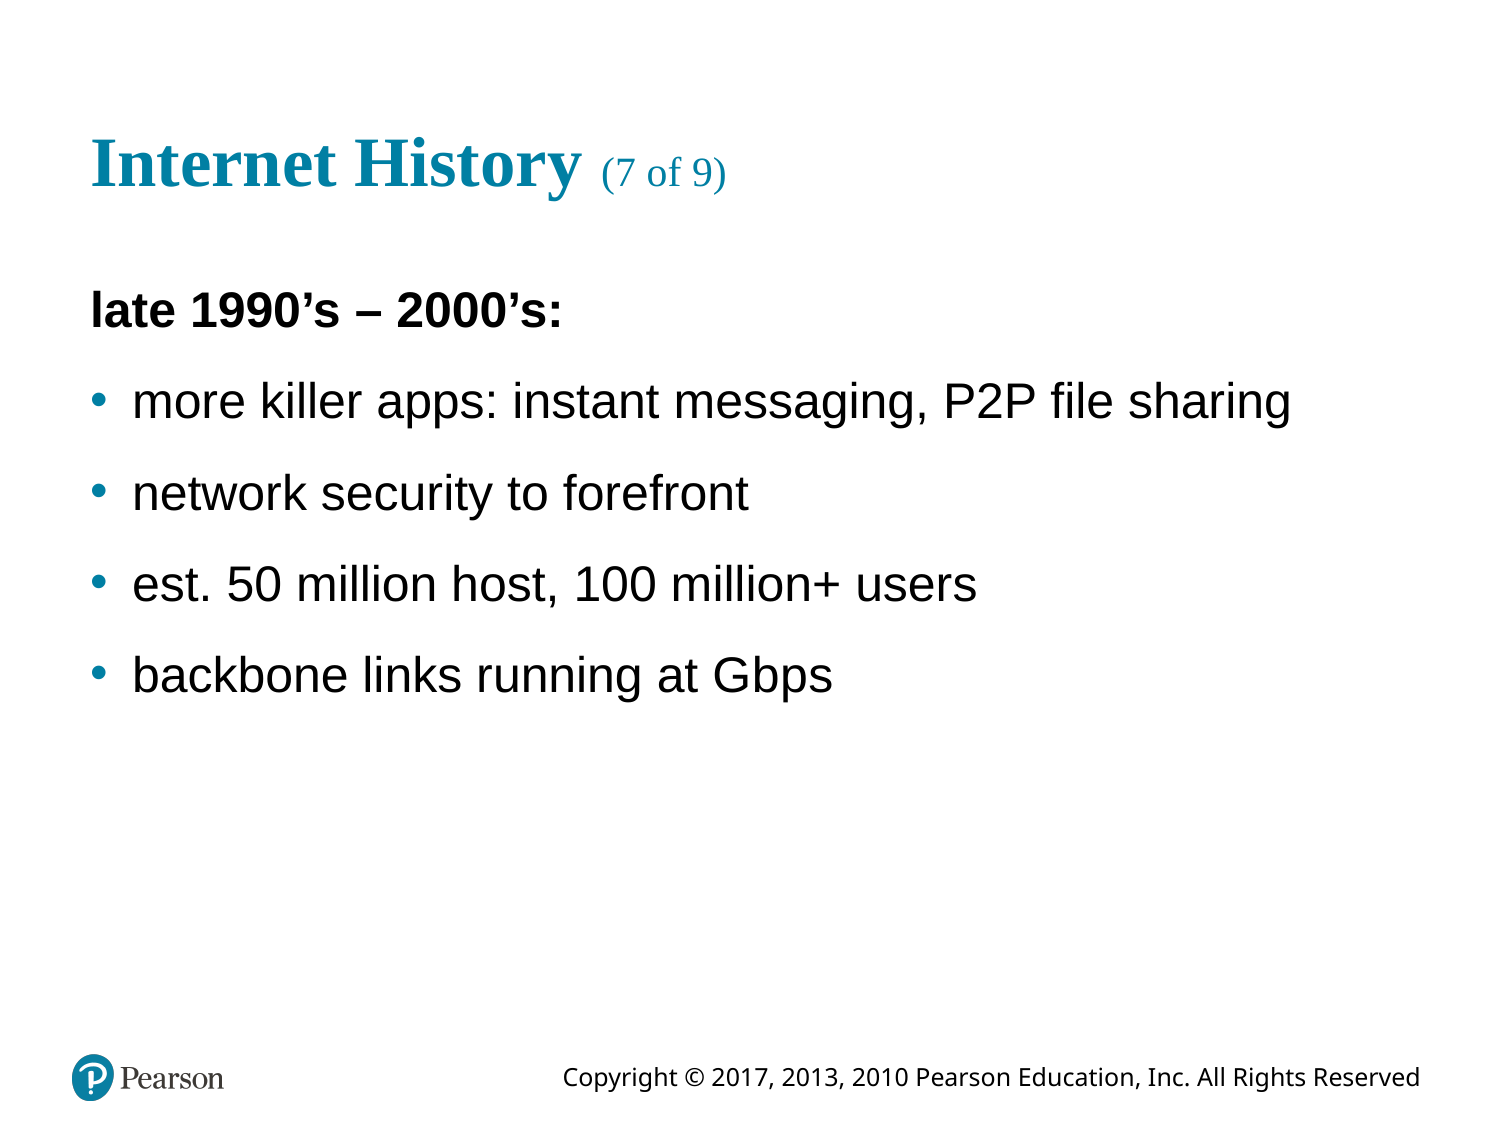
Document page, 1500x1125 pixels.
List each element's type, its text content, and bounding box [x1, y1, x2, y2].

list late 1990’s – 2000’s: more killer apps: instant messaging, P2P file sharing network security to forefront est. 50 million host, 100 million+ users backbone links running at G b p s [75, 262, 1425, 1005]
picture [80, 1063, 106, 1088]
picture [72, 1087, 83, 1101]
picture [98, 1054, 224, 1101]
picture [72, 1054, 88, 1070]
title Internet History (7 of 9) [75, 35, 1425, 216]
